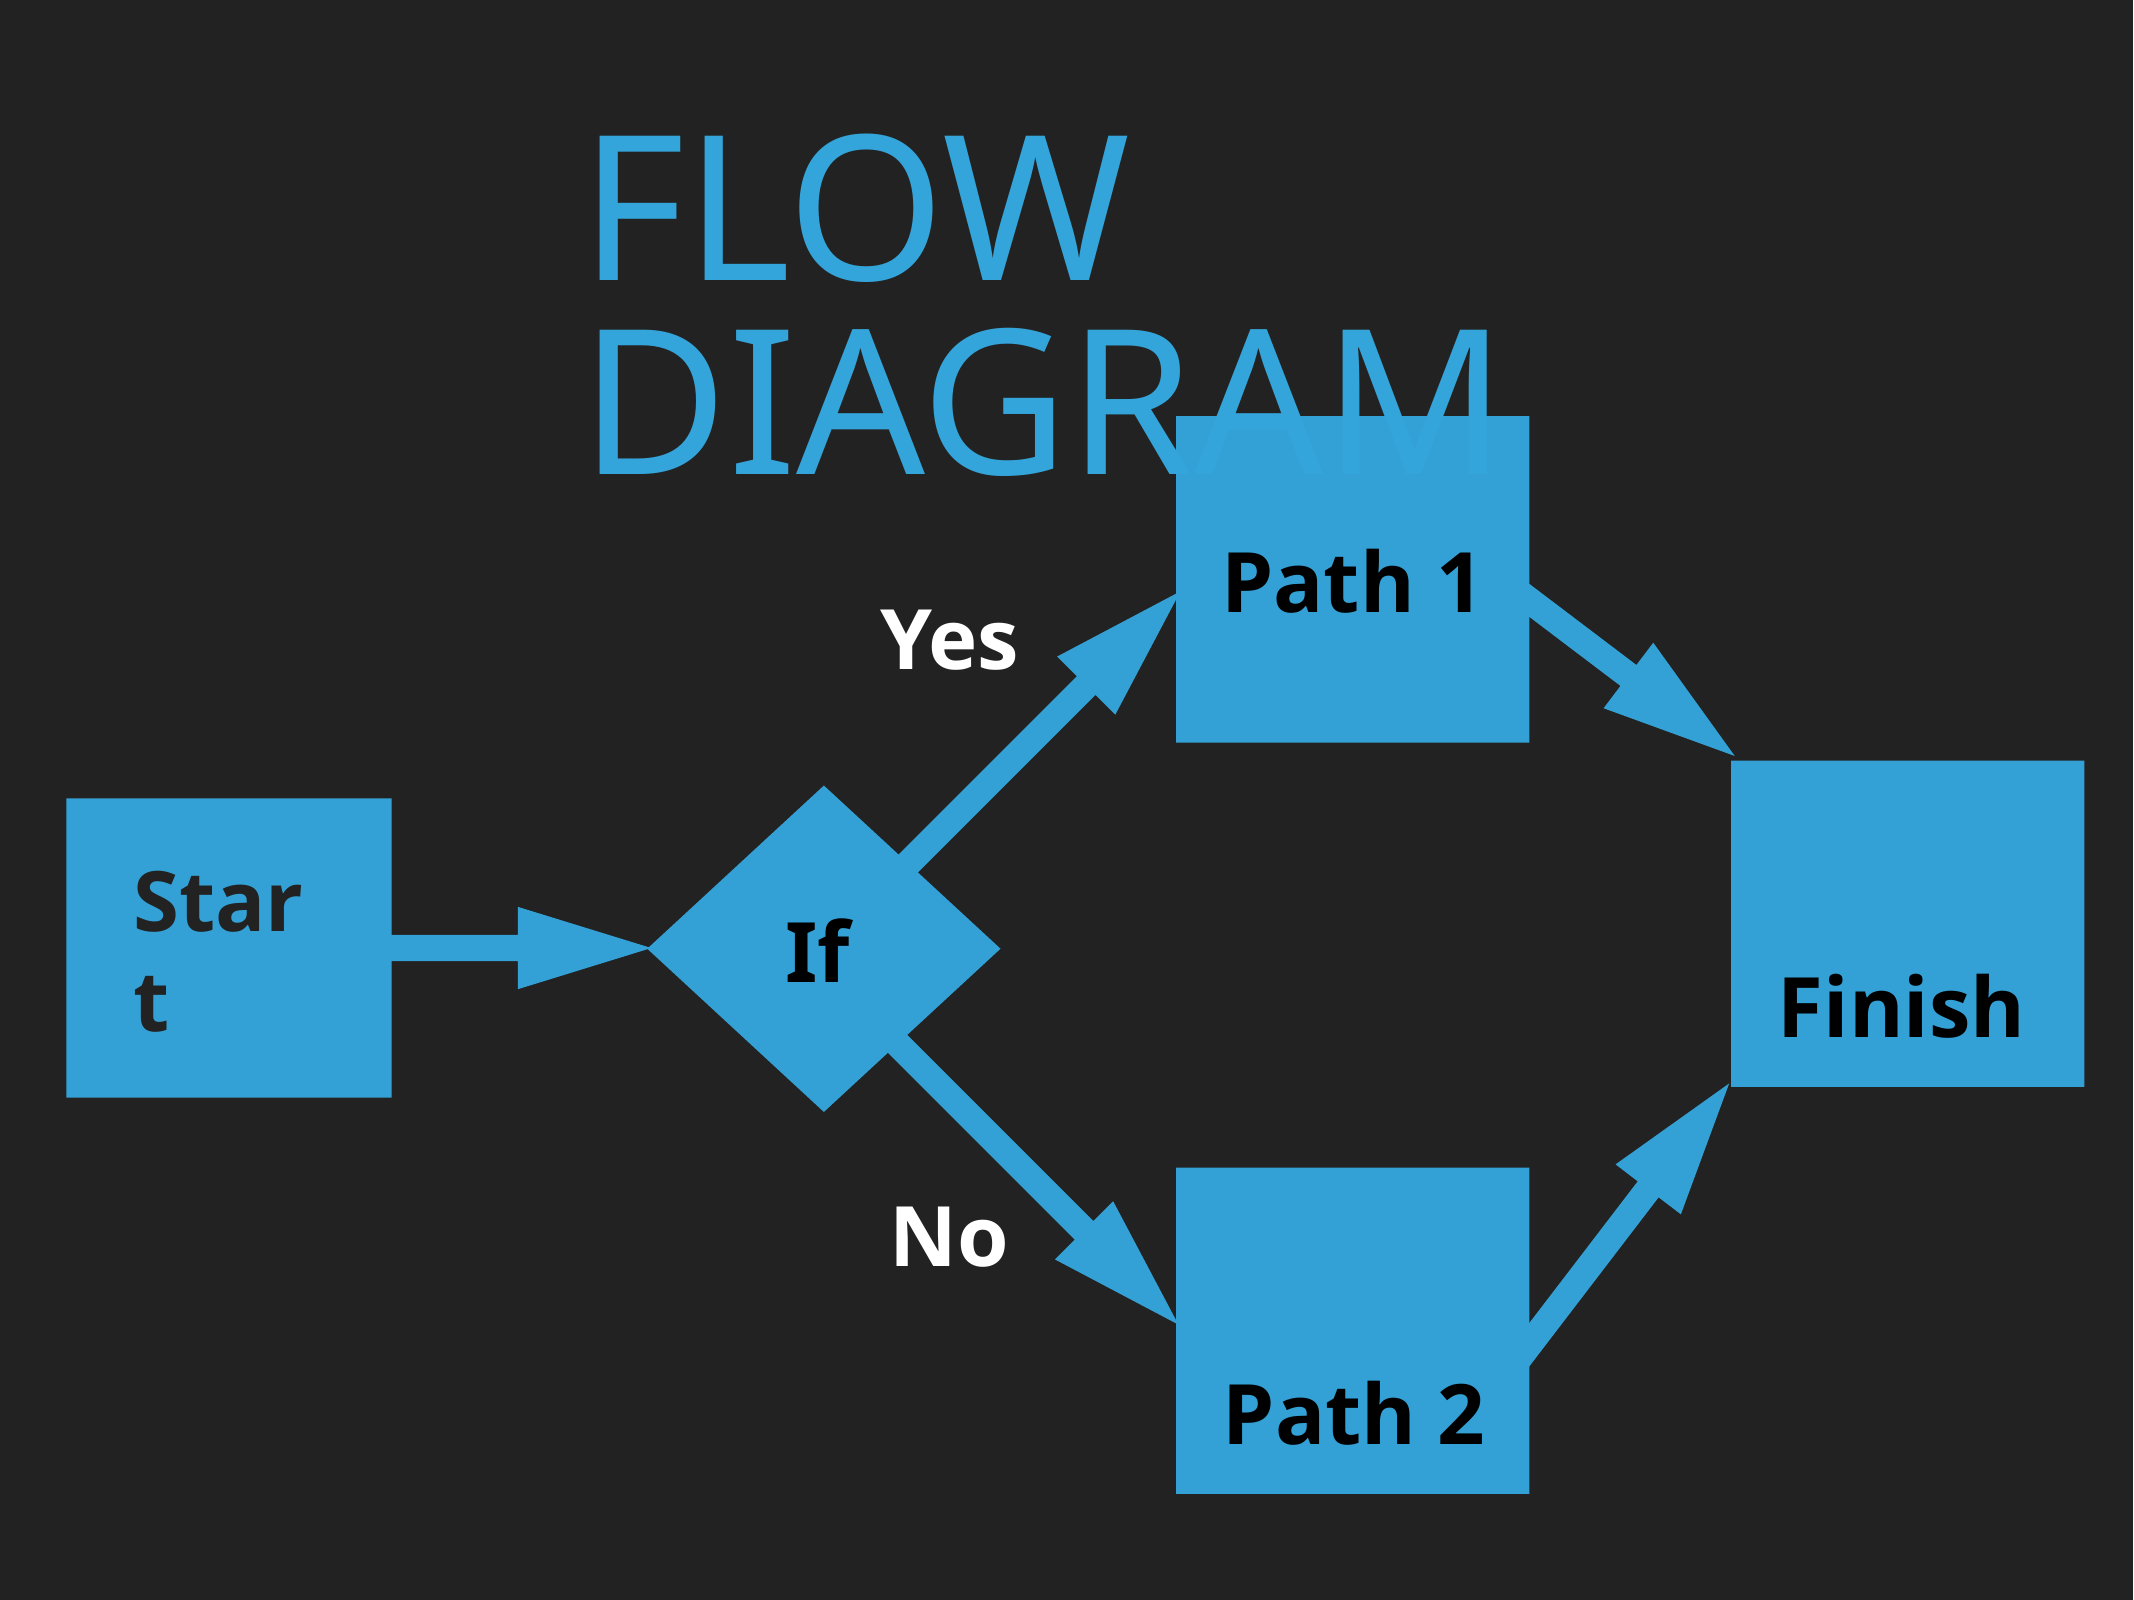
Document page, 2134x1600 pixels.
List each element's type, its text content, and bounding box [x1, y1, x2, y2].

text_box Start [125, 839, 333, 1057]
text_box If [776, 890, 859, 1007]
text_box Finish [1769, 945, 2034, 1063]
text_box [887, 1033, 1179, 1325]
text_box [1176, 1167, 1530, 1494]
text_box Path 2 [1214, 1352, 1494, 1470]
text_box [1480, 558, 1735, 756]
text_box [1176, 416, 1530, 743]
text_box Yes [872, 577, 1028, 695]
title Flow Diagram [571, 116, 1562, 351]
text_box [66, 798, 392, 1098]
text_box [647, 785, 1001, 1112]
text_box [1731, 760, 2085, 1087]
text_box No [881, 1175, 1018, 1292]
text_box [392, 906, 649, 990]
text_box [1502, 1083, 1730, 1375]
text_box [889, 591, 1181, 883]
text_box Path 1 [1213, 520, 1493, 638]
